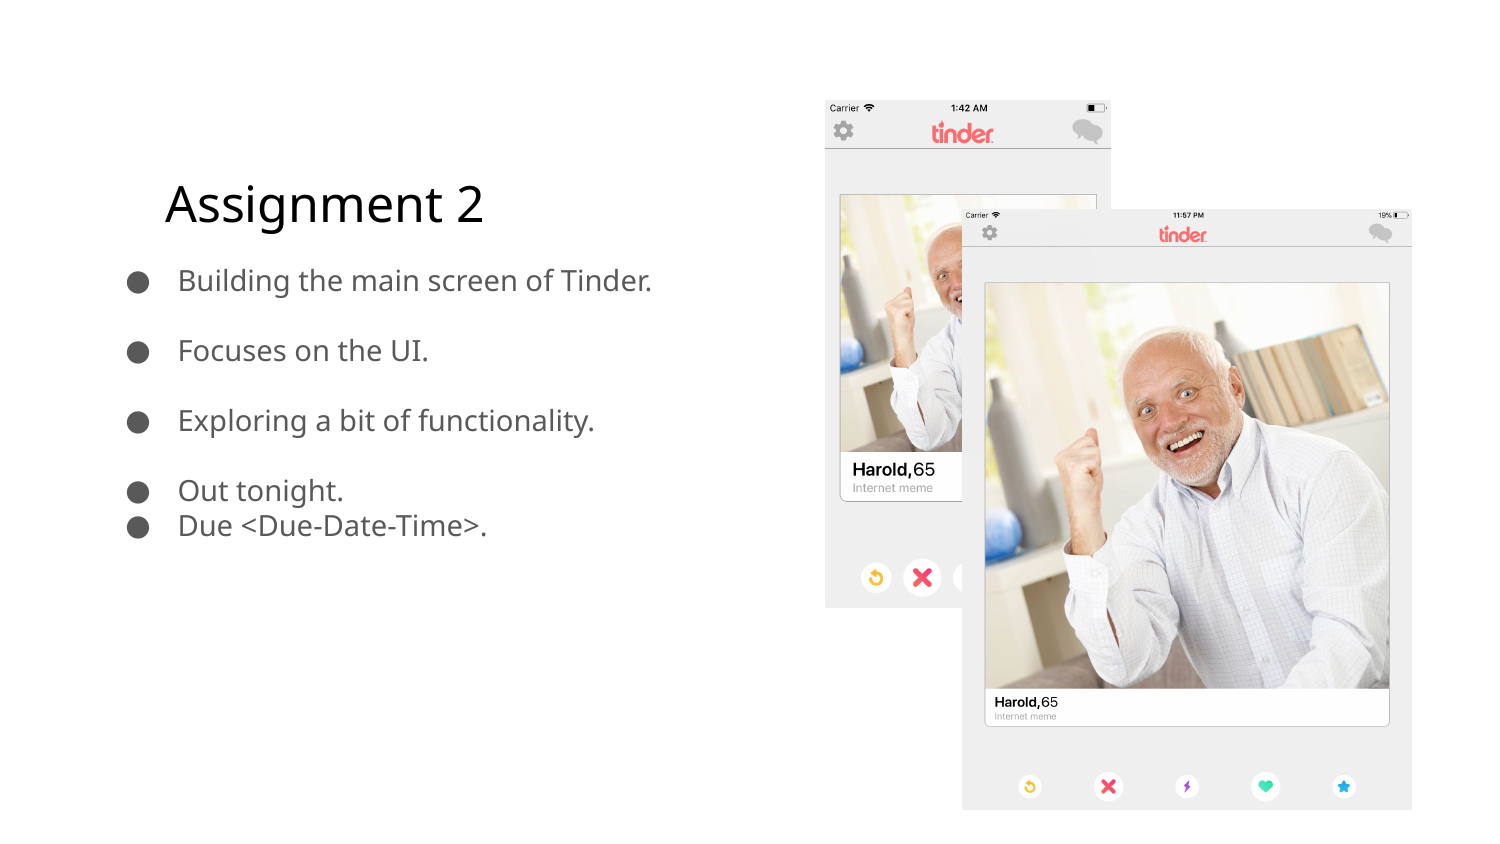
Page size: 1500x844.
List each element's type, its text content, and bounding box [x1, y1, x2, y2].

text_box Assignment 2 [0, 157, 820, 257]
text_box Building the main screen of Tinder. Focuses on the UI. Exploring a bit of functionality. Out tonight. Due <Due-Date-Time>. [87, 247, 820, 431]
picture [825, 100, 1412, 810]
text_box Assignment 2 [1116, 157, 1500, 257]
